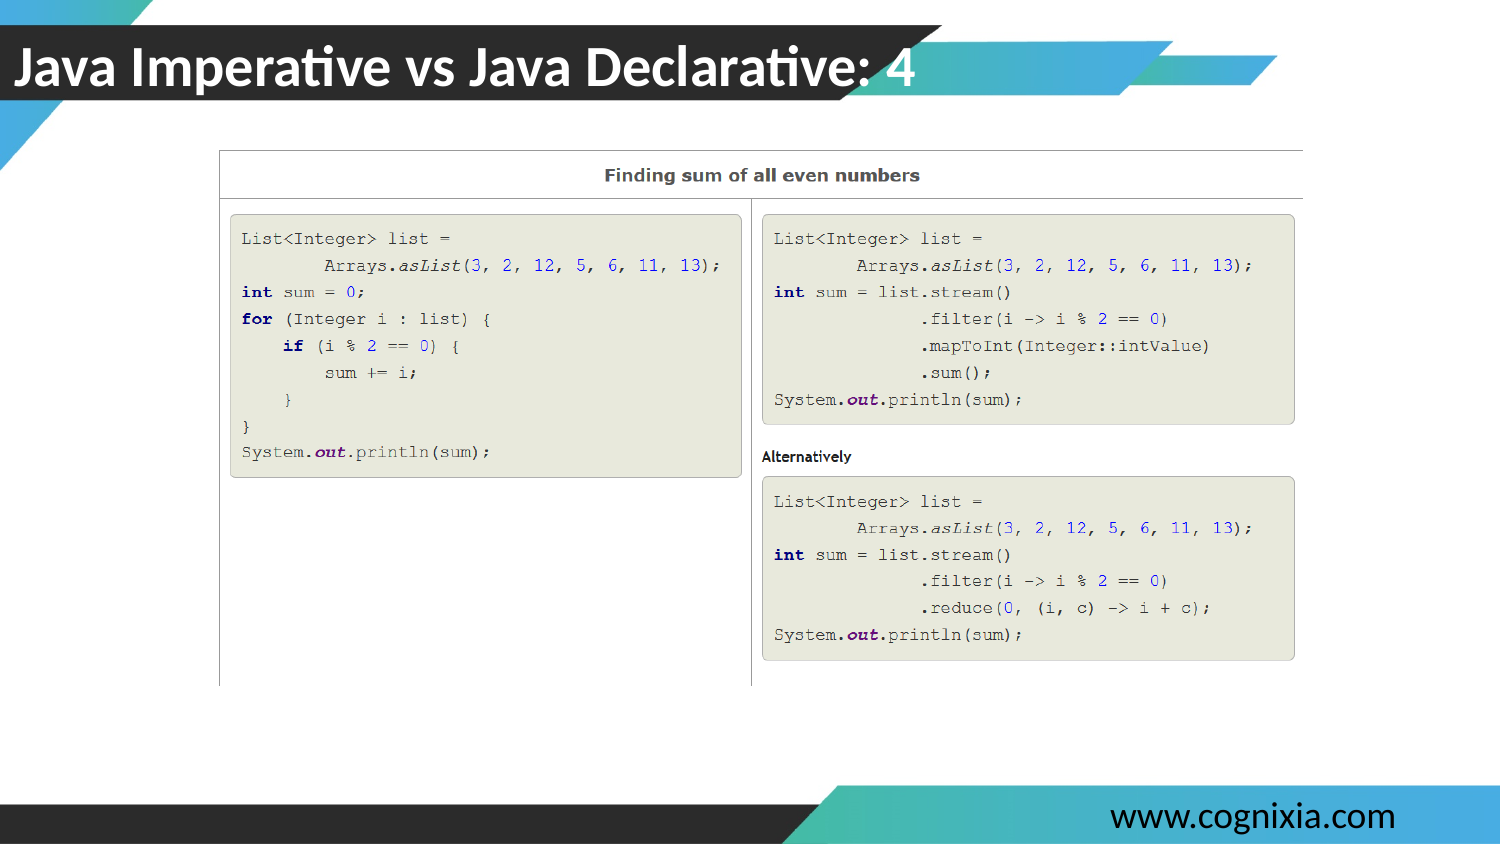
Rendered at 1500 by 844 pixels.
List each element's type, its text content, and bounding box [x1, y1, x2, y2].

title Java Imperative vs Java Declarative: 4 [0, 20, 951, 103]
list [218, 149, 1303, 686]
picture [0, 0, 1500, 844]
